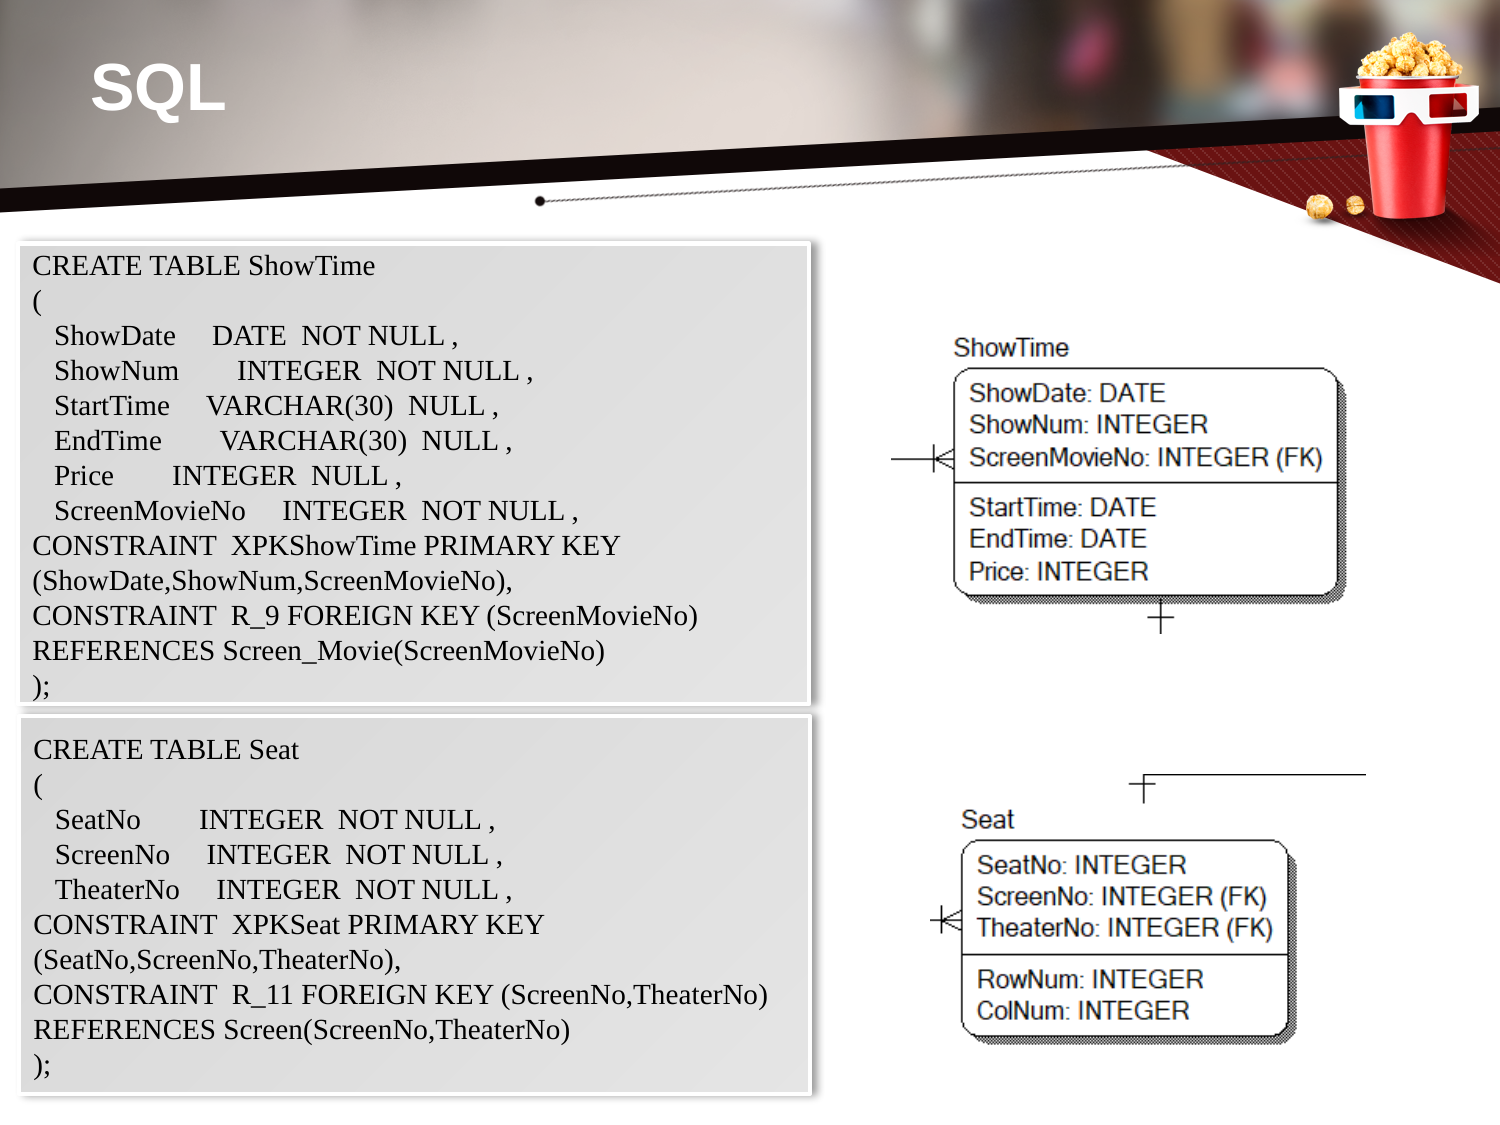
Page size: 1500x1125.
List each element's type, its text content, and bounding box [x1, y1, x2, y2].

picture [0, 0, 1500, 1125]
text_box CREATE TABLE Seat ( SeatNo INTEGER NOT NULL , ScreenNo INTEGER NOT NULL , TheaterNo INTEGER NOT NULL , CONSTRAINT XPKSeat PRIMARY KEY (SeatNo,ScreenNo,TheaterNo), CONSTRAINT R_11 FOREIGN KEY (ScreenNo,TheaterNo) REFERENCES Screen(ScreenNo,TheaterNo) ); [17, 714, 812, 1096]
title SQL [75, 14, 1425, 145]
text_box CREATE TABLE ShowTime ( ShowDate DATE NOT NULL , ShowNum INTEGER NOT NULL , StartTime VARCHAR(30) NULL , EndTime VARCHAR(30) NULL , Price INTEGER NULL , ScreenMovieNo INTEGER NOT NULL , CONSTRAINT XPKShowTime PRIMARY KEY (ShowDate,ShowNum,ScreenMovieNo), CONSTRAINT R_9 FOREIGN KEY (ScreenMovieNo) REFERENCES Screen_Movie(ScreenMovieNo) ); [16, 241, 811, 706]
